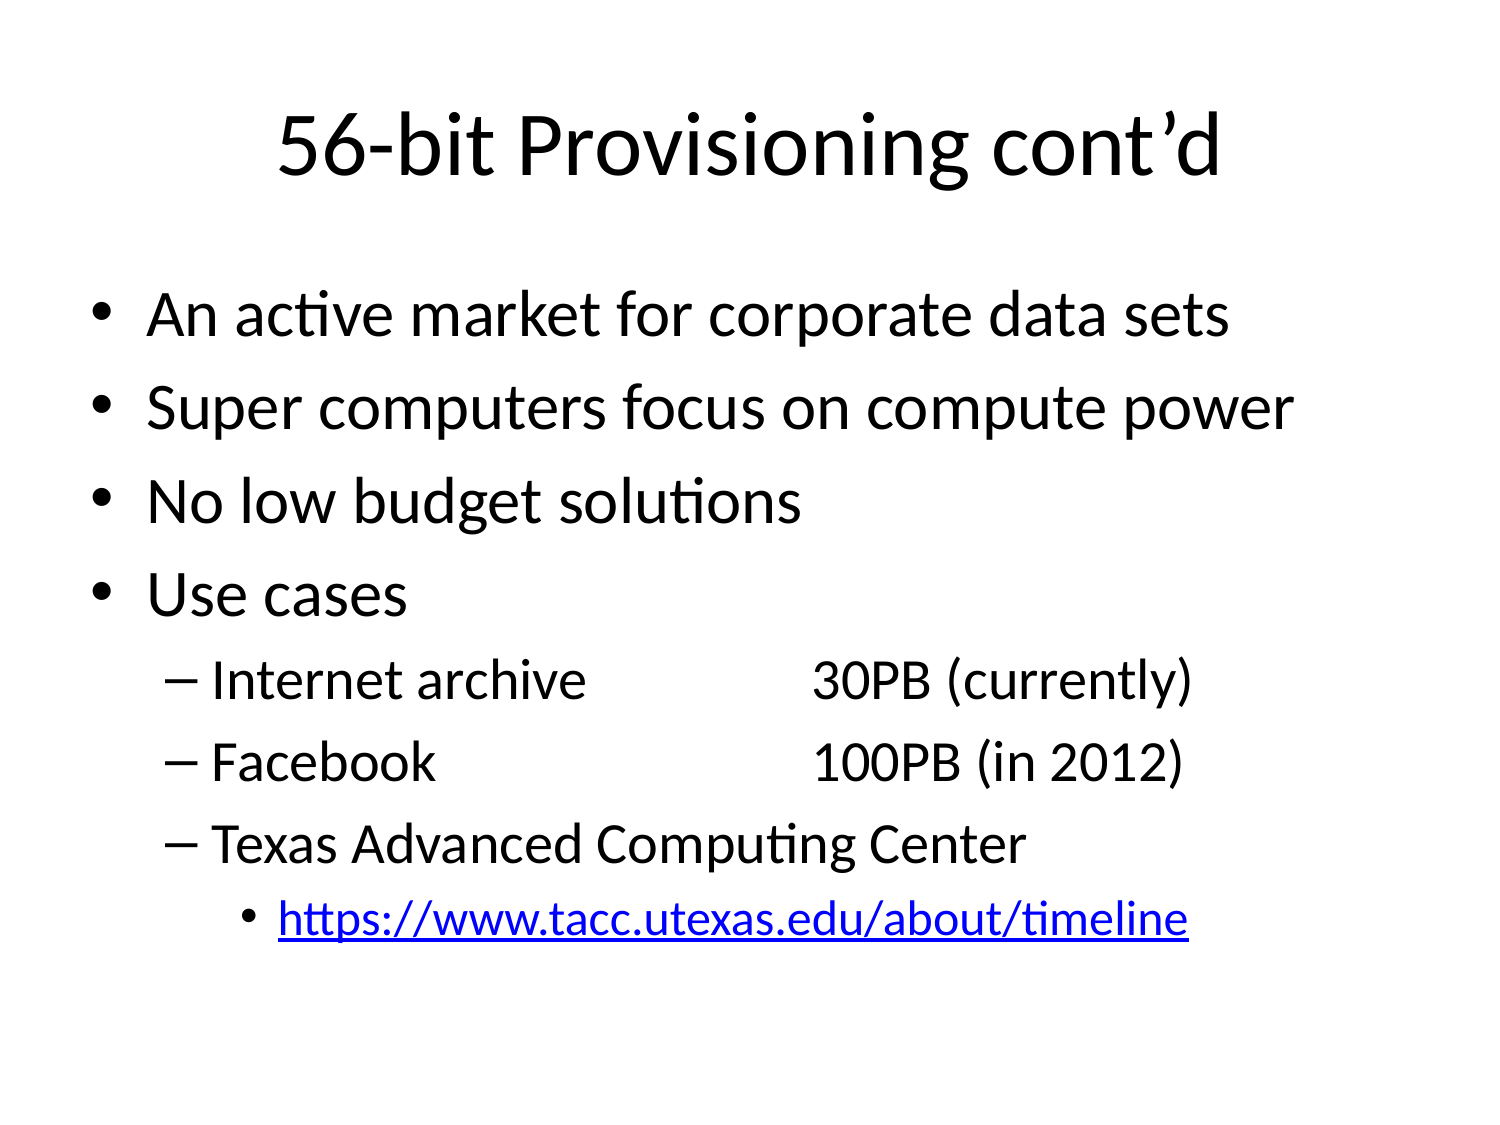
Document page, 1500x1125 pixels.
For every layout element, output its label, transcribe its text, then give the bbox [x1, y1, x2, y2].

list An active market for corporate data sets Super computers focus on compute power No low budget solutions Use cases Internet archive 30PB (currently) Facebook 100PB (in 2012) Texas Advanced Computing Center https://www.tacc.utexas.edu/about/timeline [75, 262, 1425, 1005]
title 56-bit Provisioning cont’d [75, 45, 1425, 233]
